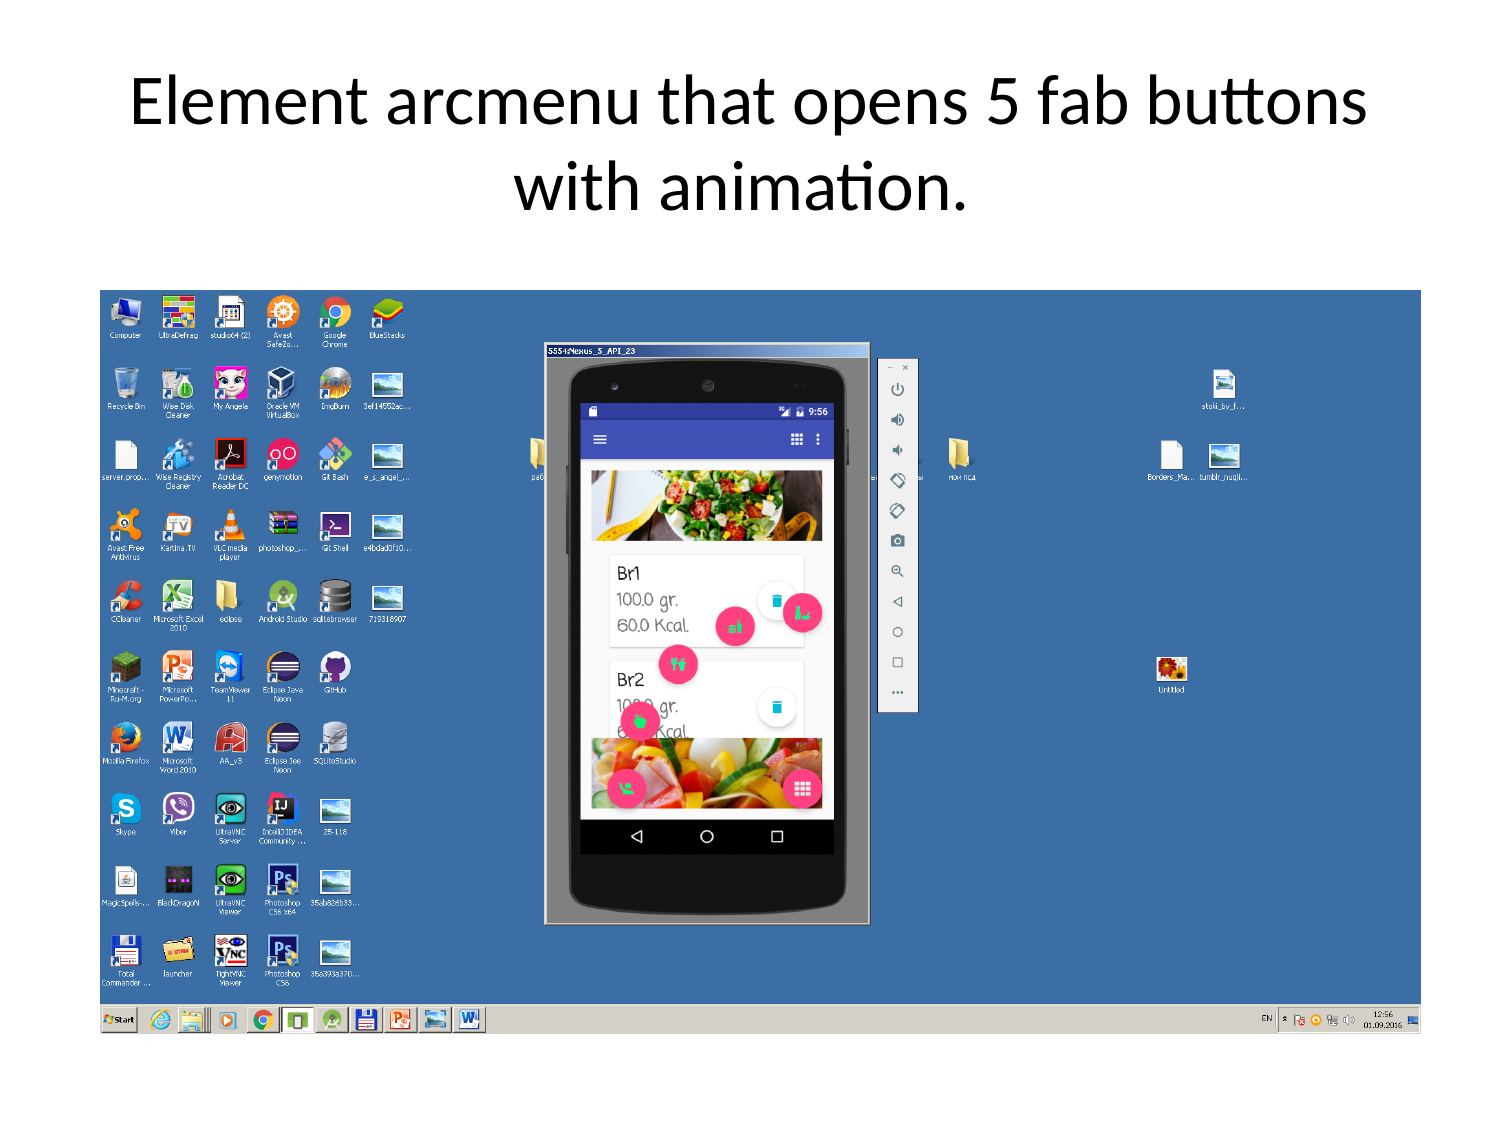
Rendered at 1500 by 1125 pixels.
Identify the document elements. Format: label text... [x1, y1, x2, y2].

title Element arcmenu that opens 5 fab buttons with animation. [75, 45, 1425, 233]
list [100, 290, 1421, 1034]
